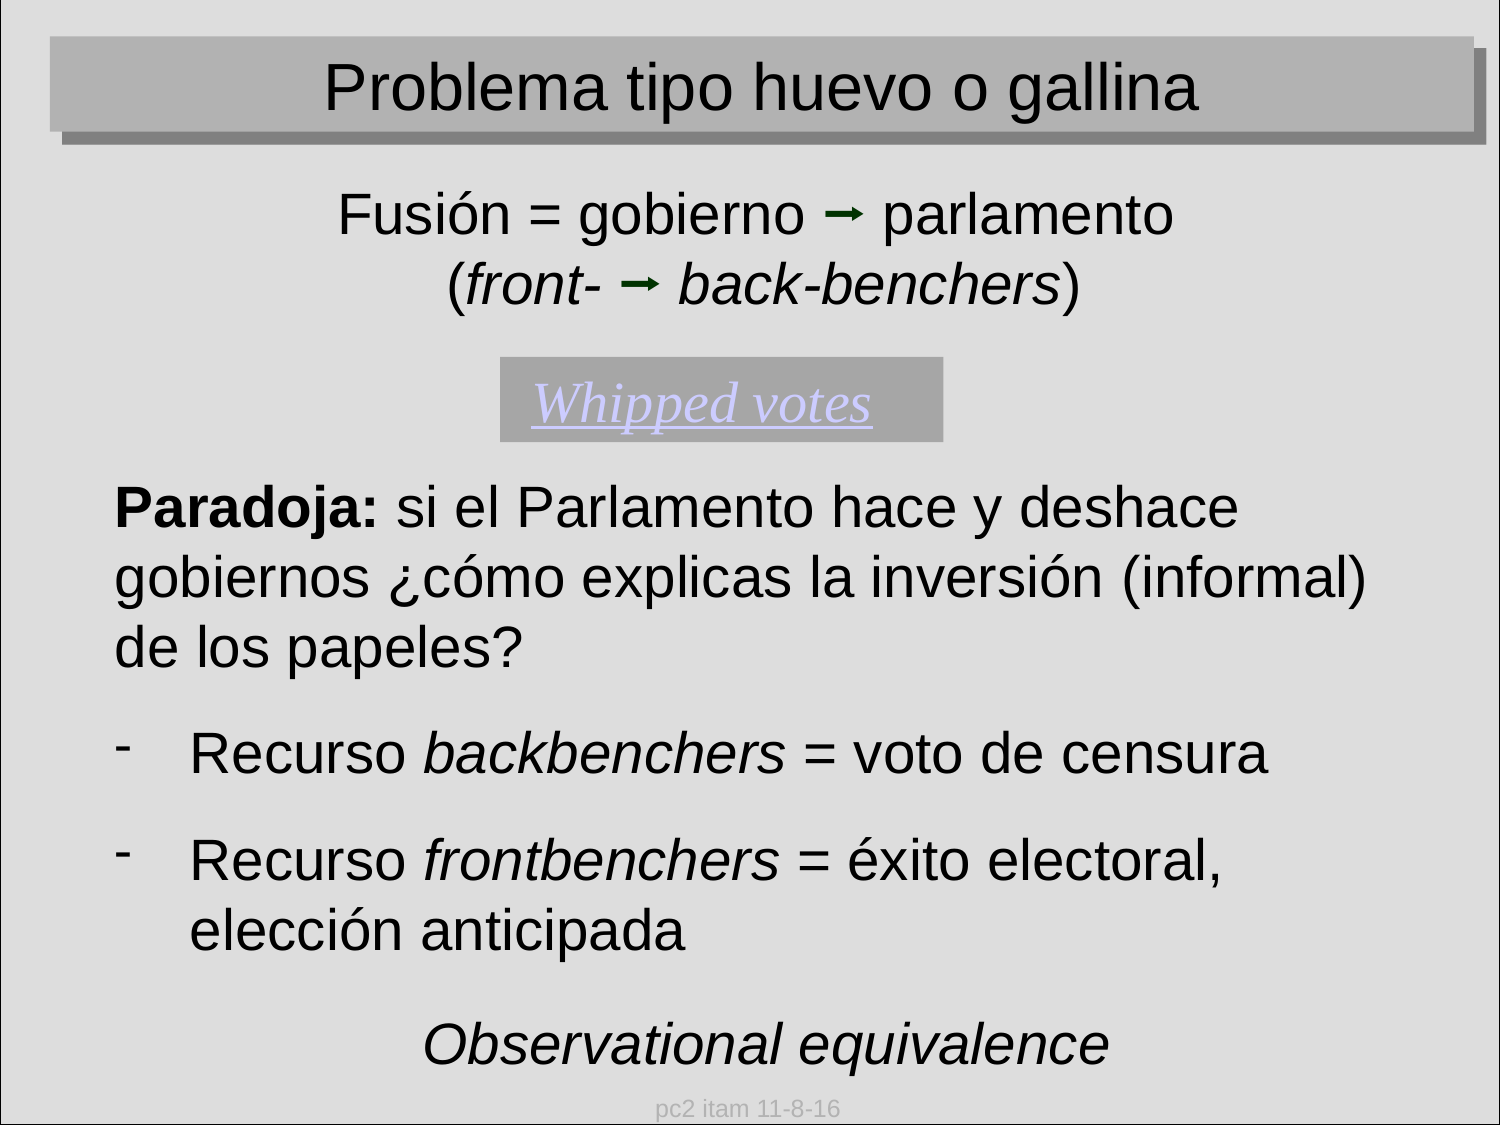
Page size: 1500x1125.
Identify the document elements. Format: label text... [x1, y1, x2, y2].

text_box Paradoja: si el Parlamento hace y deshace gobiernos ¿cómo explicas la inversión (informal) de los papeles? Recurso backbenchers = voto de censura Recurso frontbenchers = éxito electoral, elección anticipada [99, 461, 1434, 970]
text_box Problema tipo huevo o gallina [49, 36, 1474, 132]
text_box Fusión = gobierno ⭢ parlamento (front- ⭢ back-benchers) [100, 168, 1412, 324]
text_box Whipped votes [500, 356, 944, 443]
text_box Observational equivalence [100, 998, 1434, 1084]
